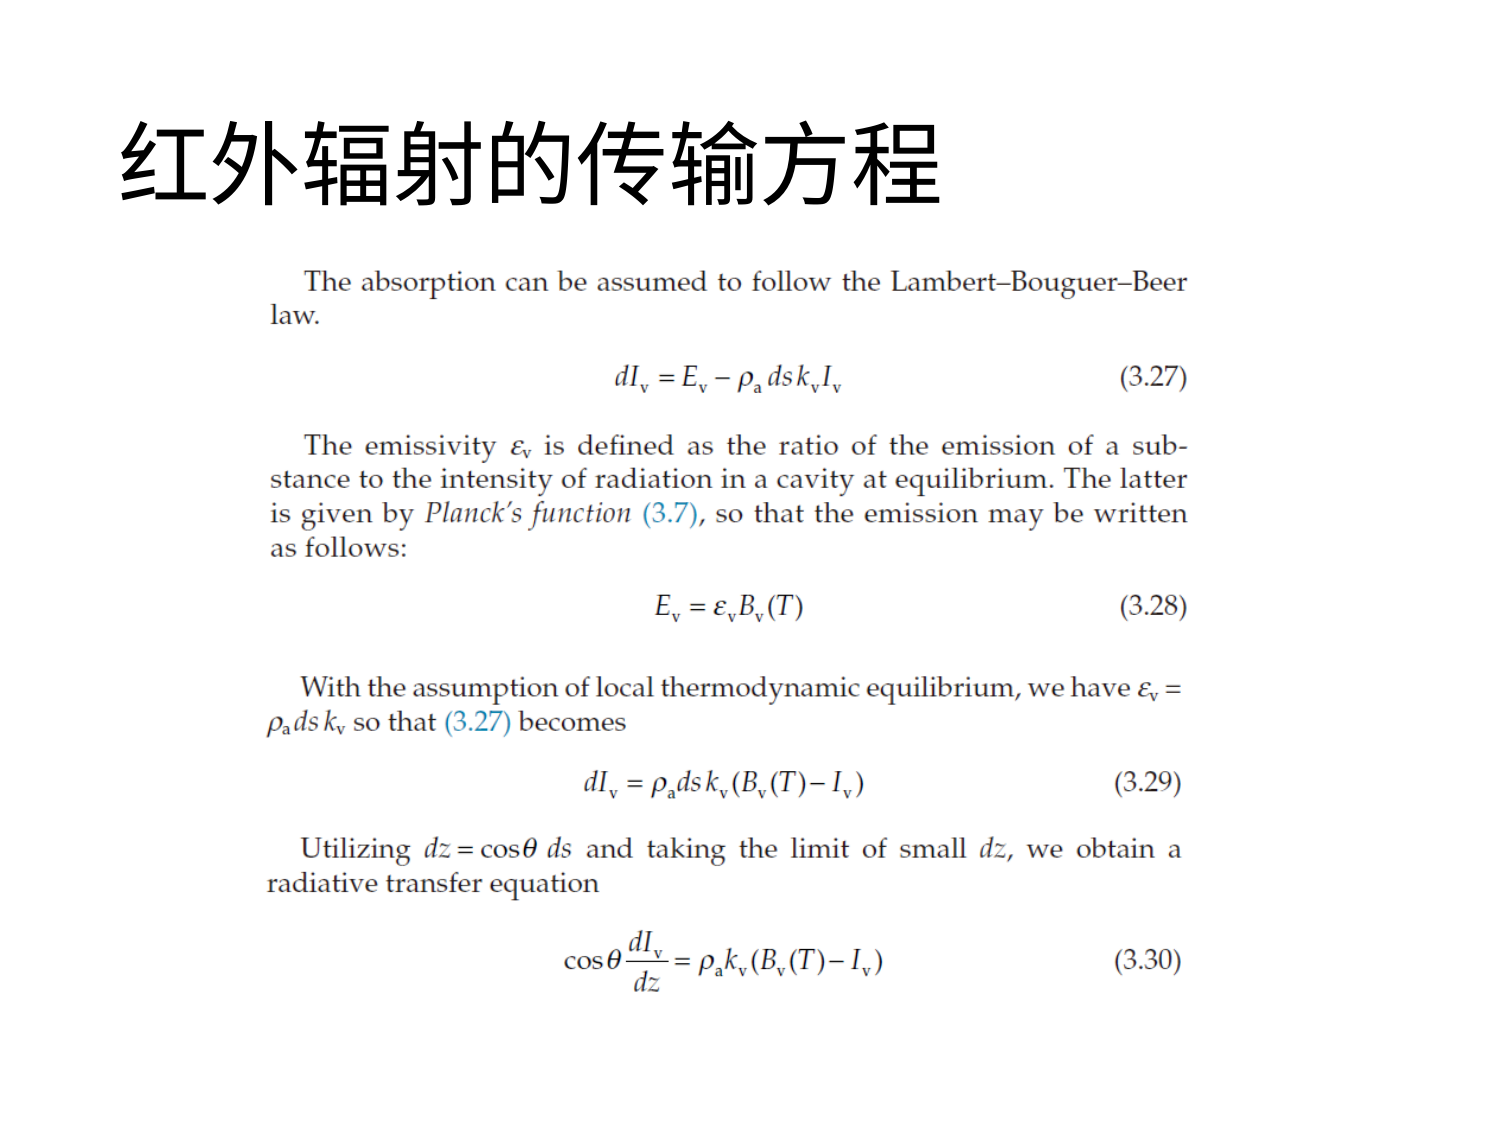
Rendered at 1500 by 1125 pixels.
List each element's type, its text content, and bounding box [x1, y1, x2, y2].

picture [262, 674, 1193, 999]
picture [262, 260, 1200, 633]
title 红外辐射的传输方程 [103, 59, 1397, 278]
